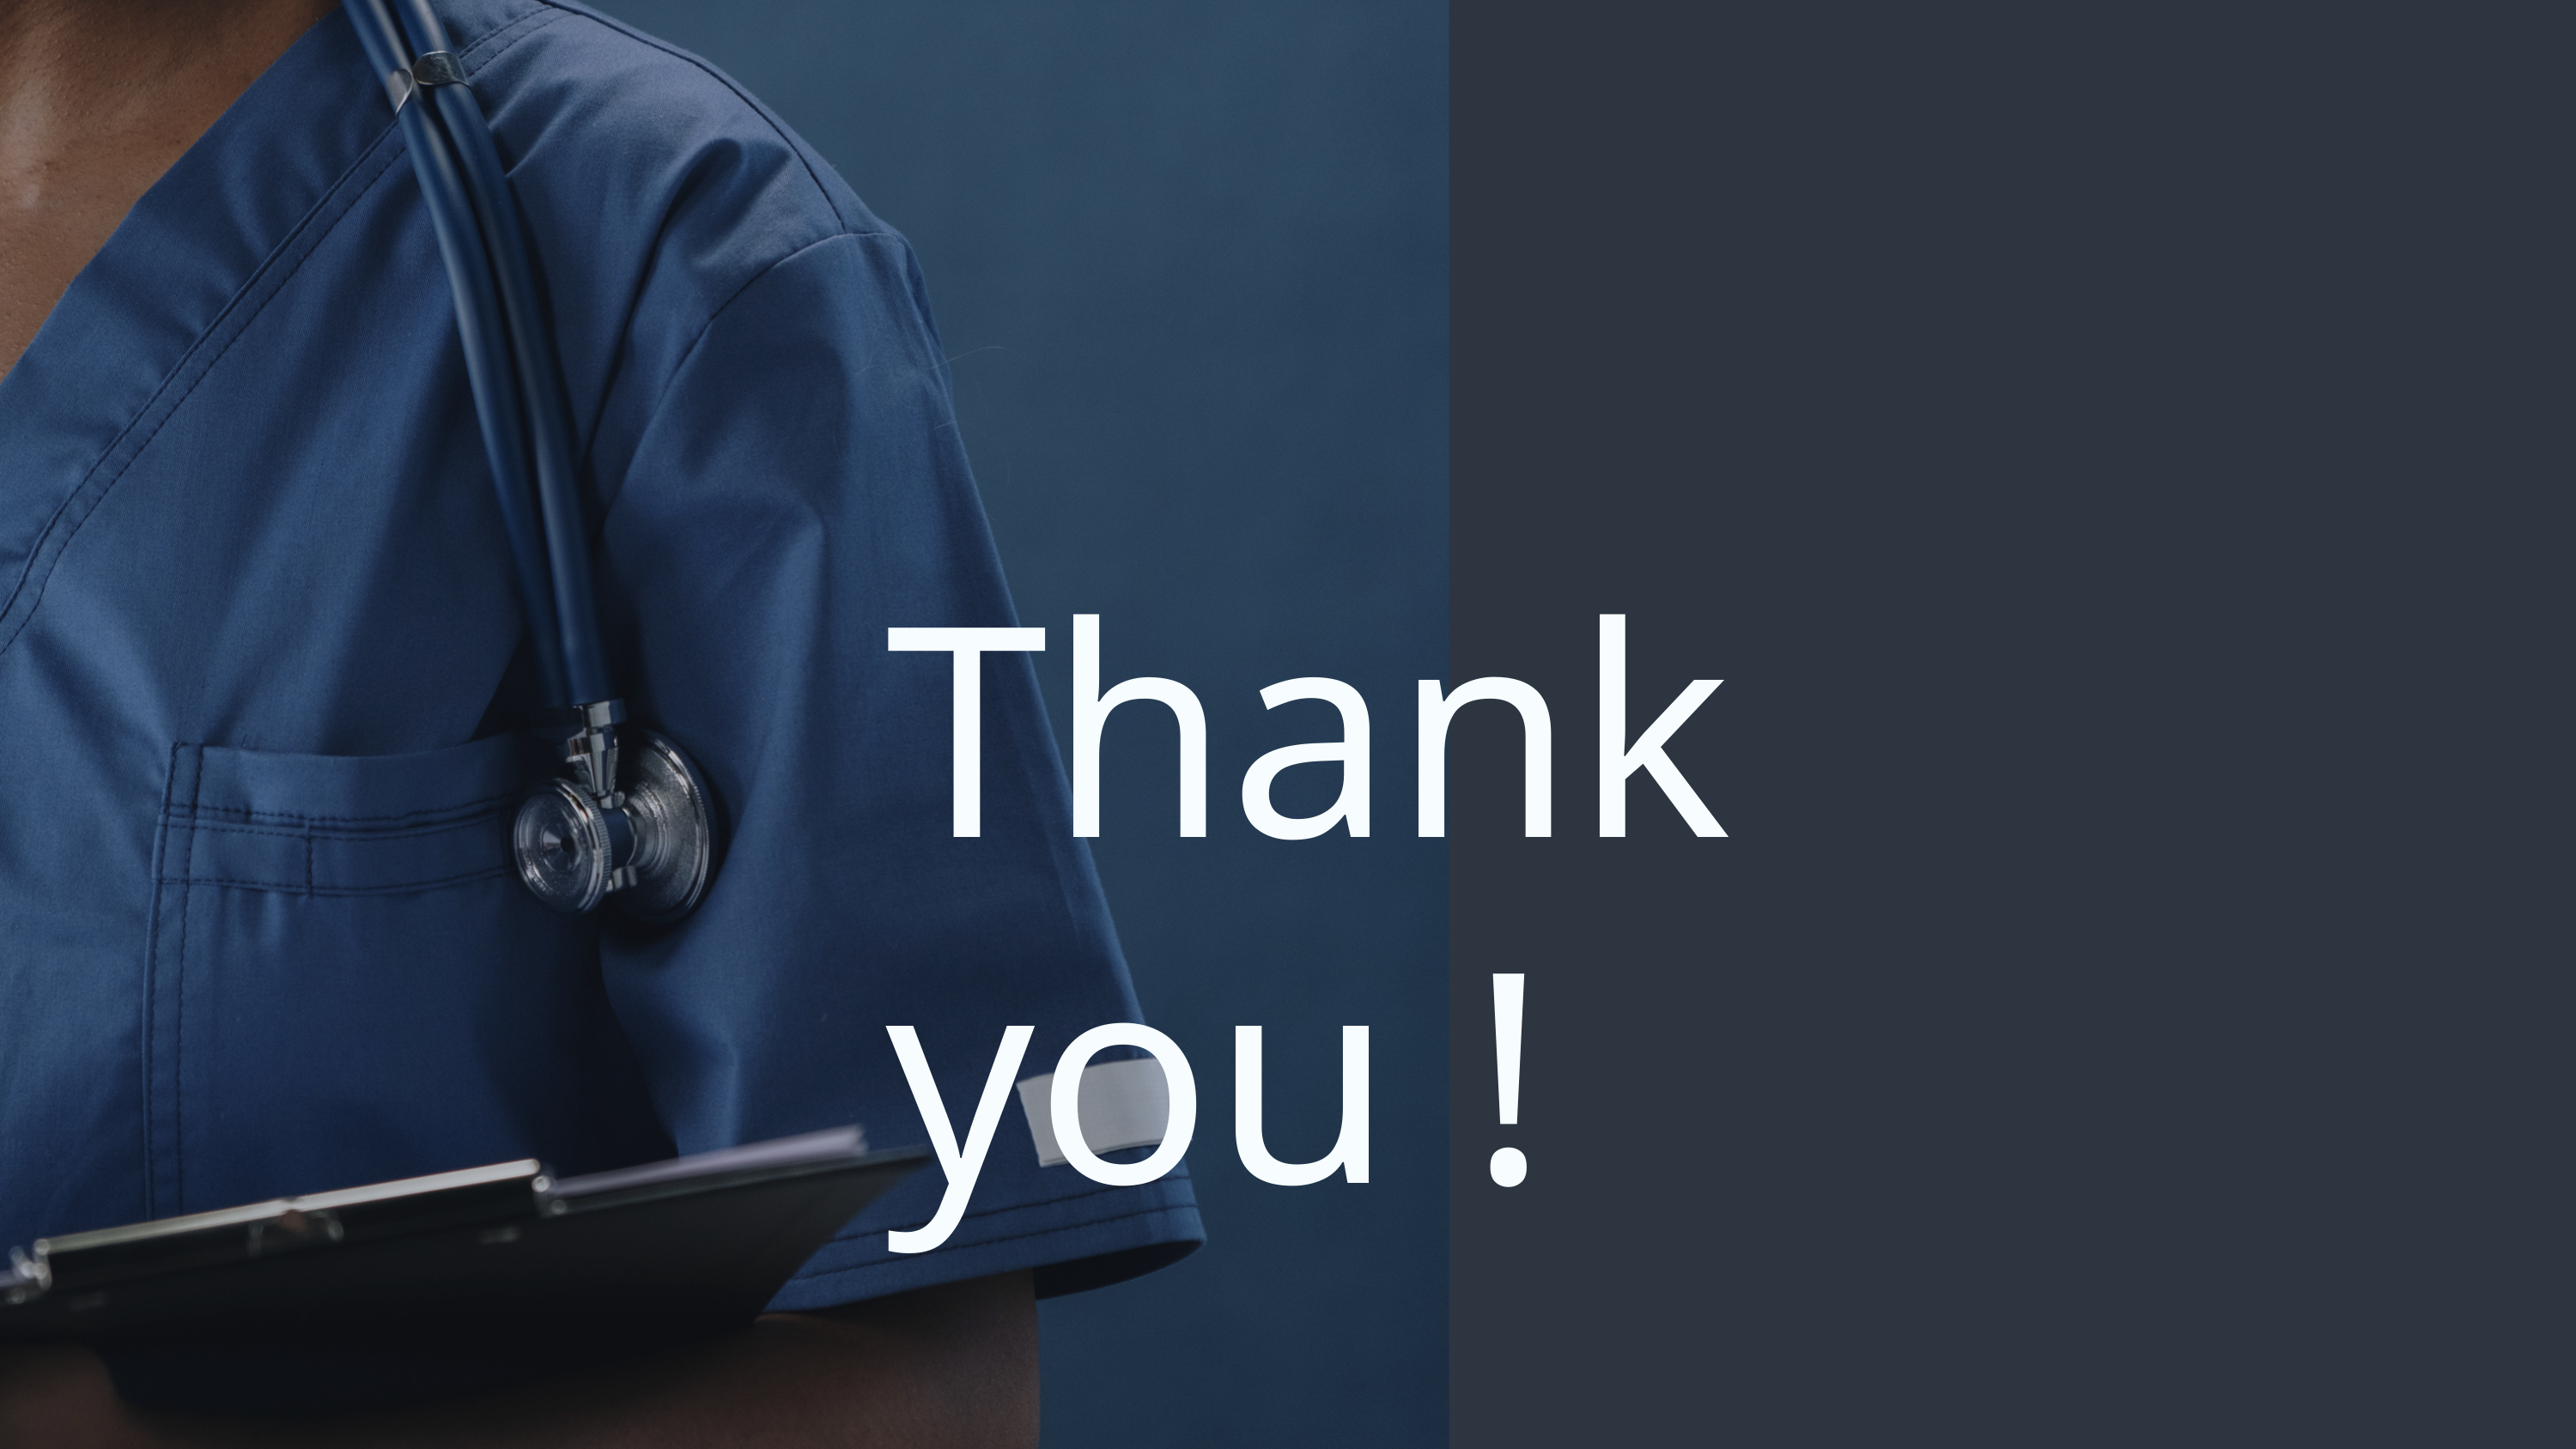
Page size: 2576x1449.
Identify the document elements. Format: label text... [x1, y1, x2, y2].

text_box Thank you ! [1452, 550, 2013, 1243]
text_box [0, 0, 1449, 1449]
